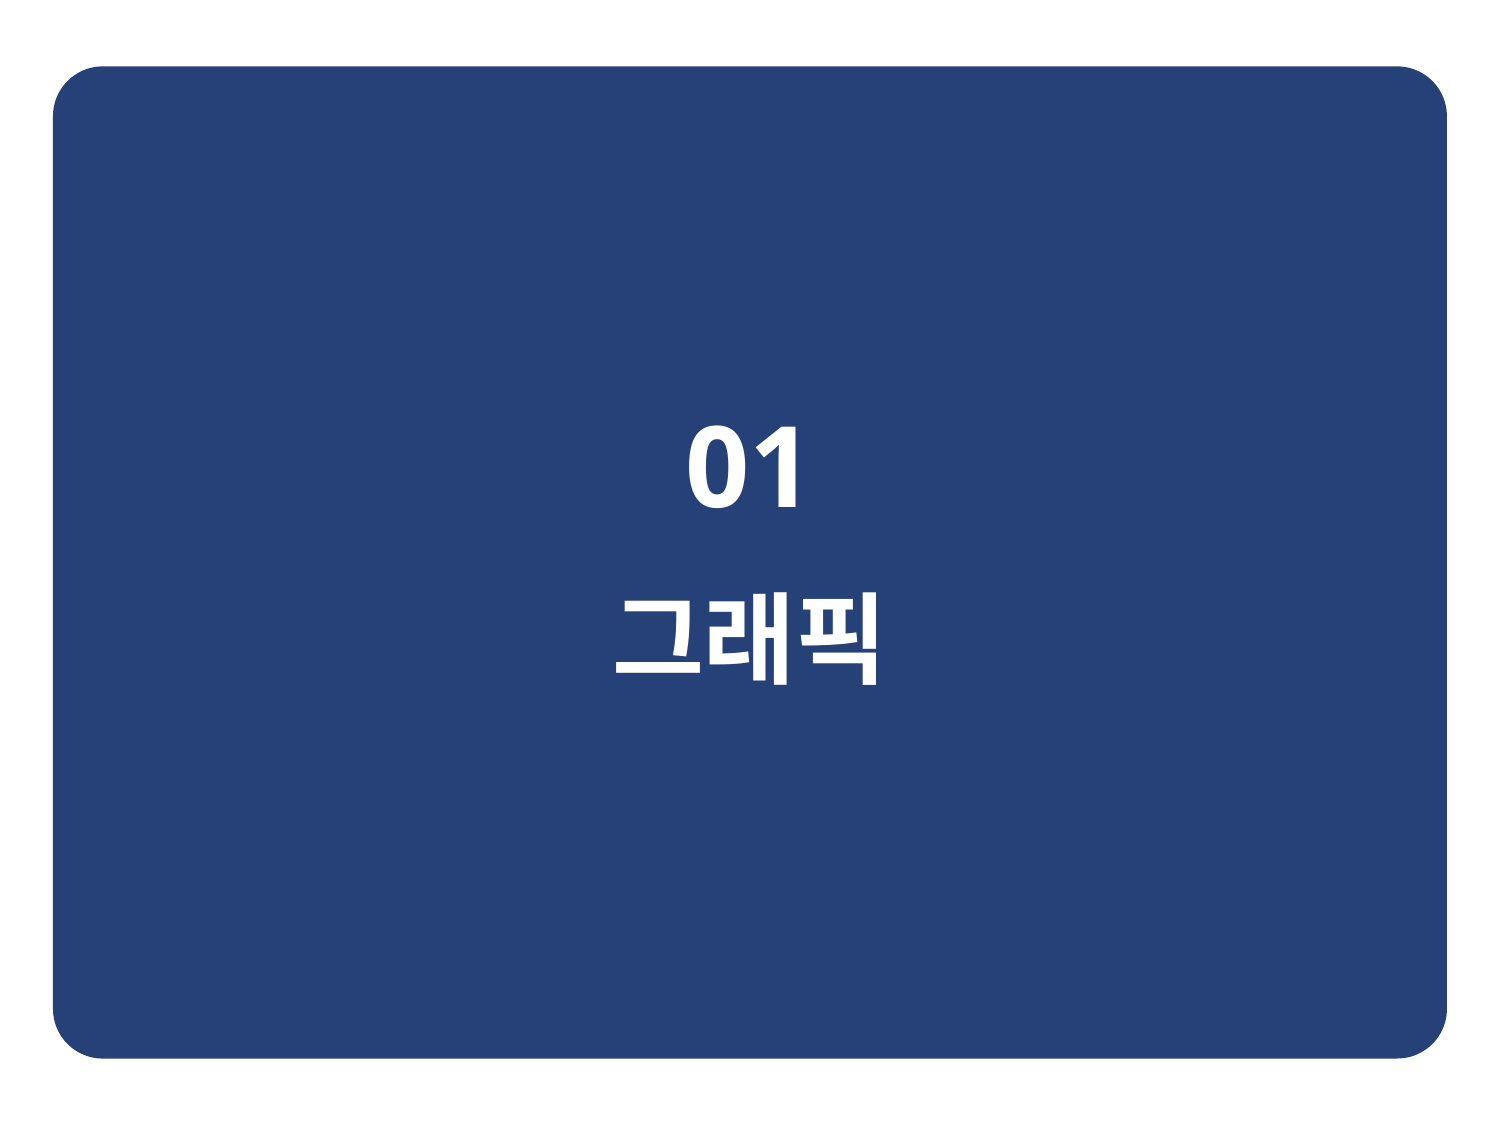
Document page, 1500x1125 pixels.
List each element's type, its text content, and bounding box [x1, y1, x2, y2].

list 01 [117, 385, 1383, 540]
list 그래픽 [117, 559, 1383, 715]
